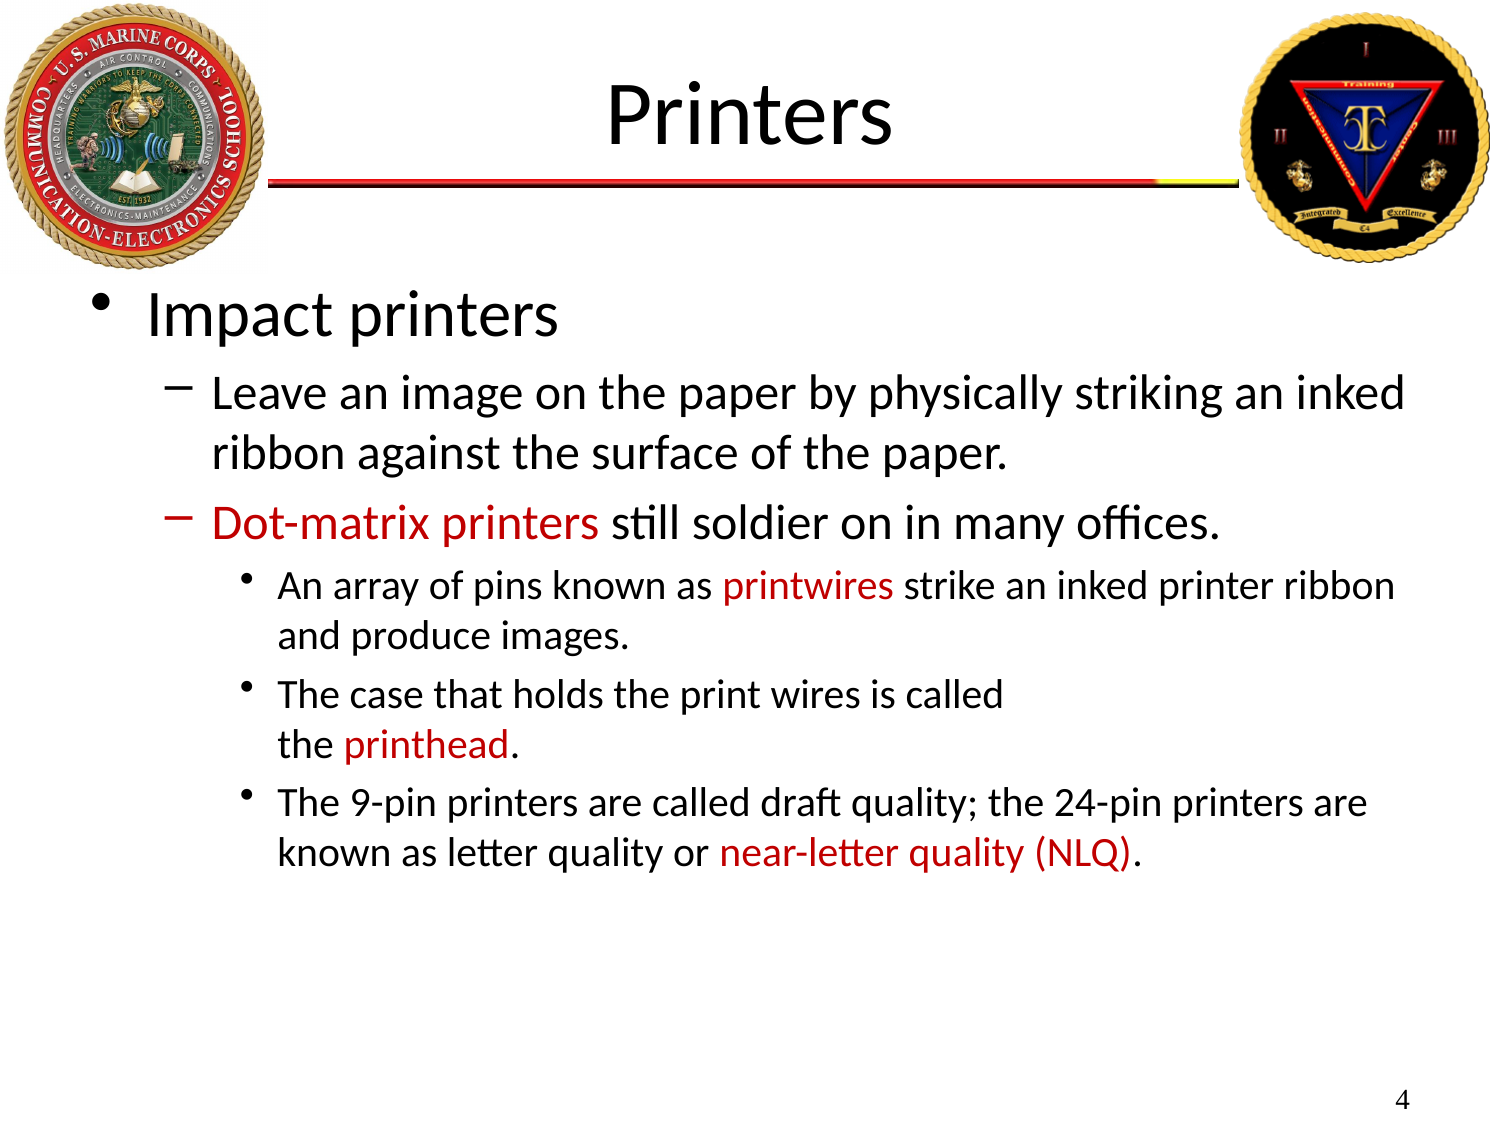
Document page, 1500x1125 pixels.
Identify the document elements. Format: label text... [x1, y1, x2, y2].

title Printers [75, 45, 1425, 233]
picture [0, 0, 268, 274]
list Impact printers Leave an image on the paper by physically striking an inked ribbon against the surface of the paper. Dot-matrix printers still soldier on in many offices. An array of pins known as printwires strike an inked printer ribbon and produce images. The case that holds the print wires is called the printhead. The 9-pin printers are called draft quality; the 24-pin printers are known as letter quality or near-letter quality (NLQ). [75, 262, 1425, 1005]
picture [1239, 12, 1490, 263]
